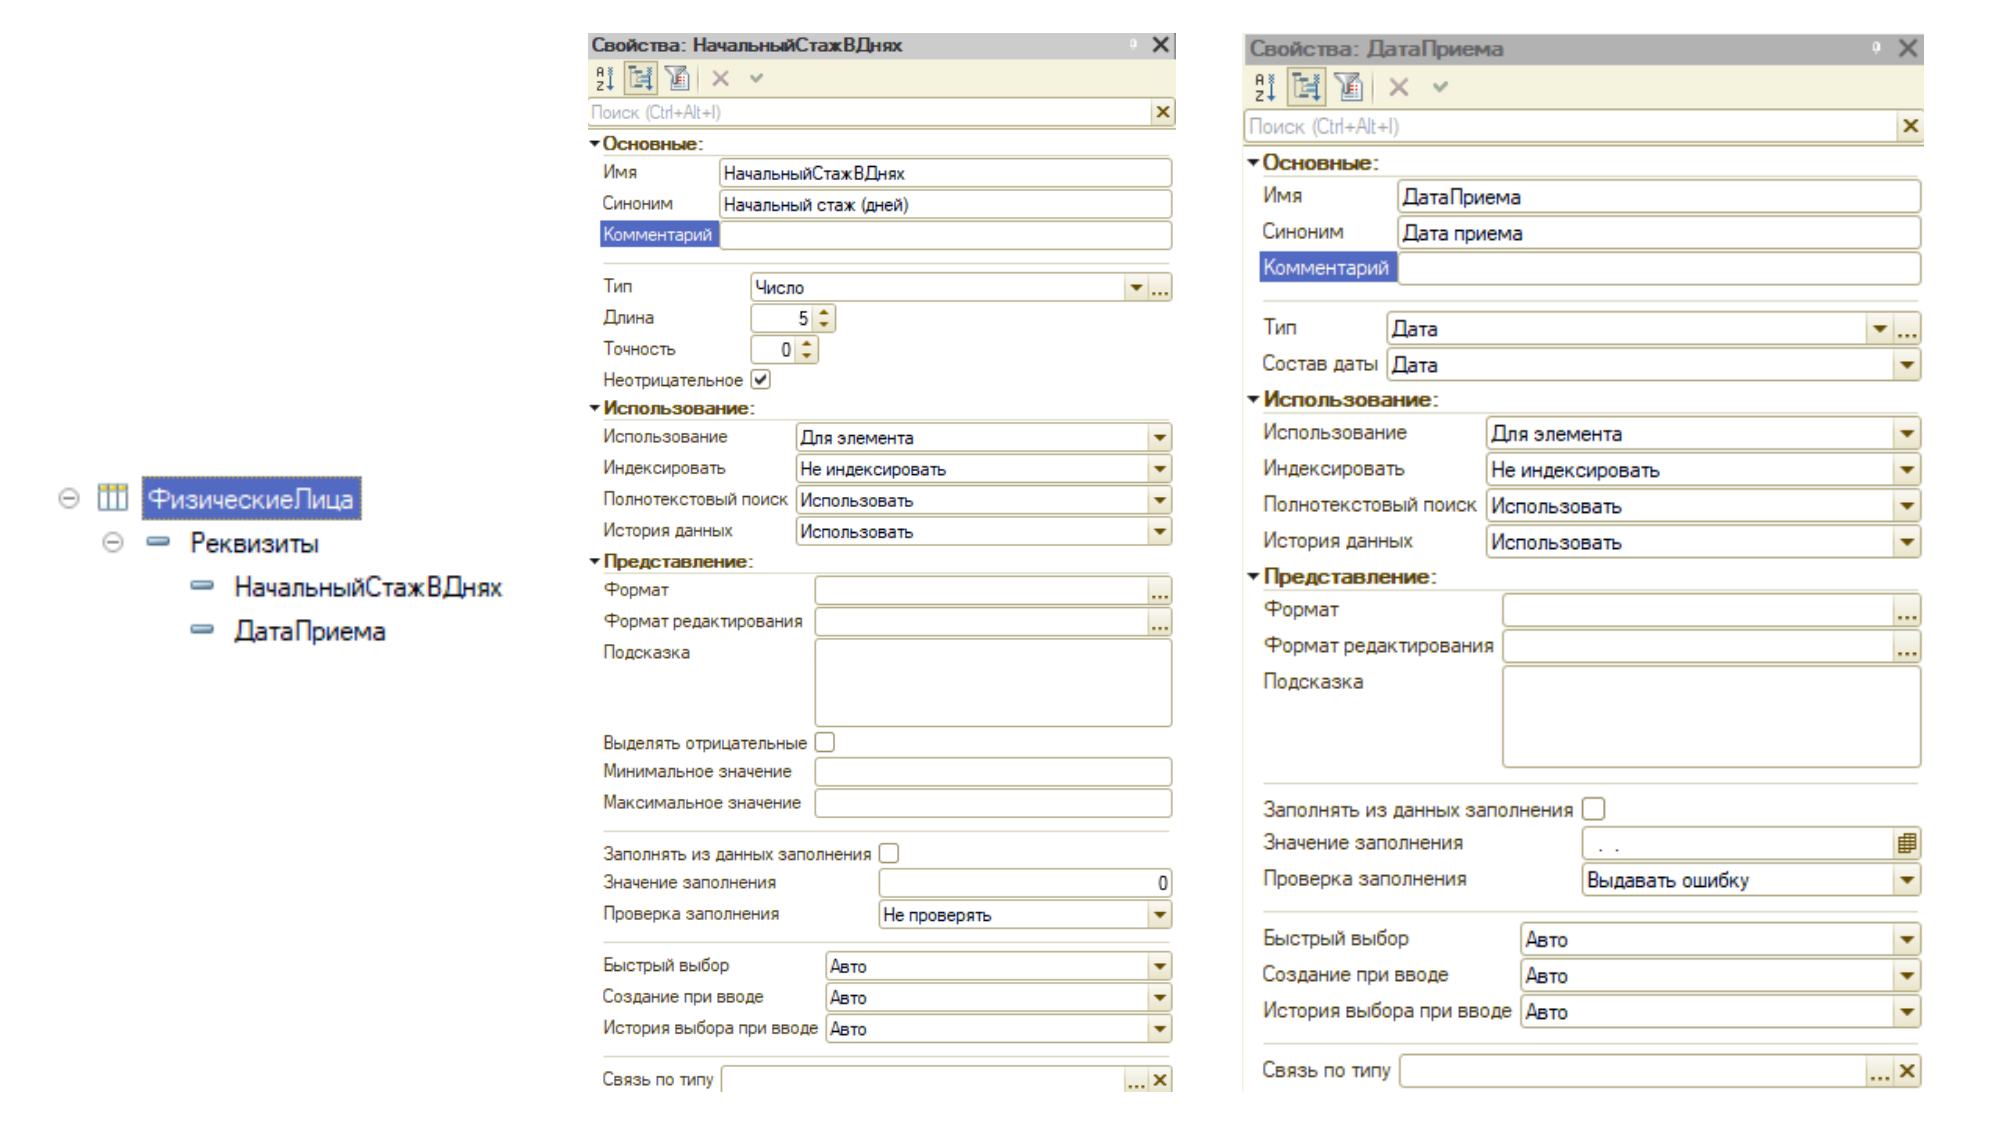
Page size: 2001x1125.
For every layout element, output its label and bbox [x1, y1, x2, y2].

picture [50, 470, 522, 655]
picture [1242, 33, 1924, 1092]
picture [588, 33, 1176, 1092]
